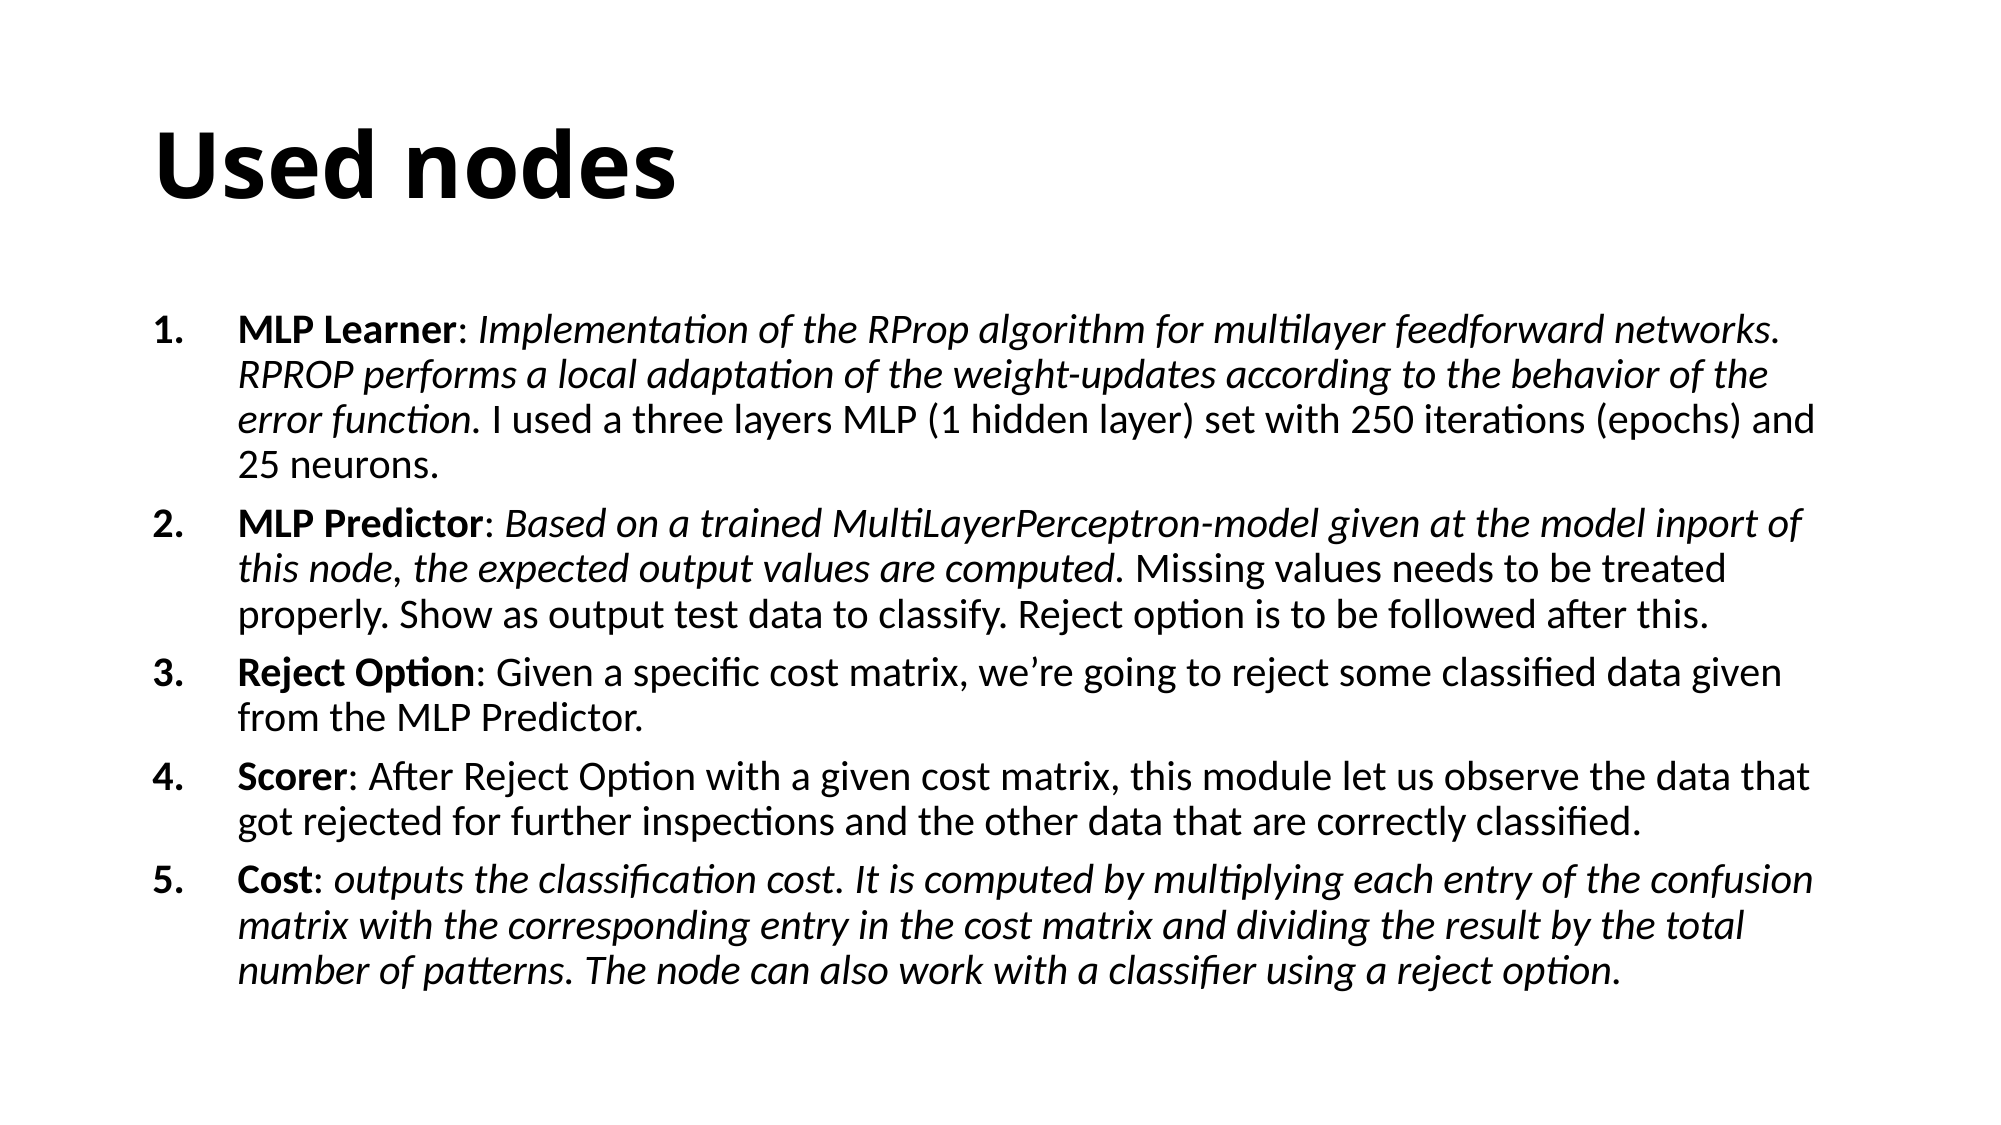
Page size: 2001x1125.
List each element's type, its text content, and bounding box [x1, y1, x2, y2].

list MLP Learner: Implementation of the RProp algorithm for multilayer feedforward networks. RPROP performs a local adaptation of the weight-updates according to the behavior of the error function. I used a three layers MLP (1 hidden layer) set with 250 iterations (epochs) and 25 neurons. MLP Predictor: Based on a trained MultiLayerPerceptron-model given at the model inport of this node, the expected output values are computed. Missing values needs to be treated properly. Show as output test data to classify. Reject option is to be followed after this. Reject Option: Given a specific cost matrix, we’re going to reject some classified data given from the MLP Predictor. Scorer: After Reject Option with a given cost matrix, this module let us observe the data that got rejected for further inspections and the other data that are correctly classified. Cost: outputs the classification cost. It is computed by multiplying each entry of the confusion matrix with the corresponding entry in the cost matrix and dividing the result by the total number of patterns. The node can also work with a classifier using a reject option. [137, 299, 1863, 1014]
title Used nodes [137, 59, 1863, 278]
